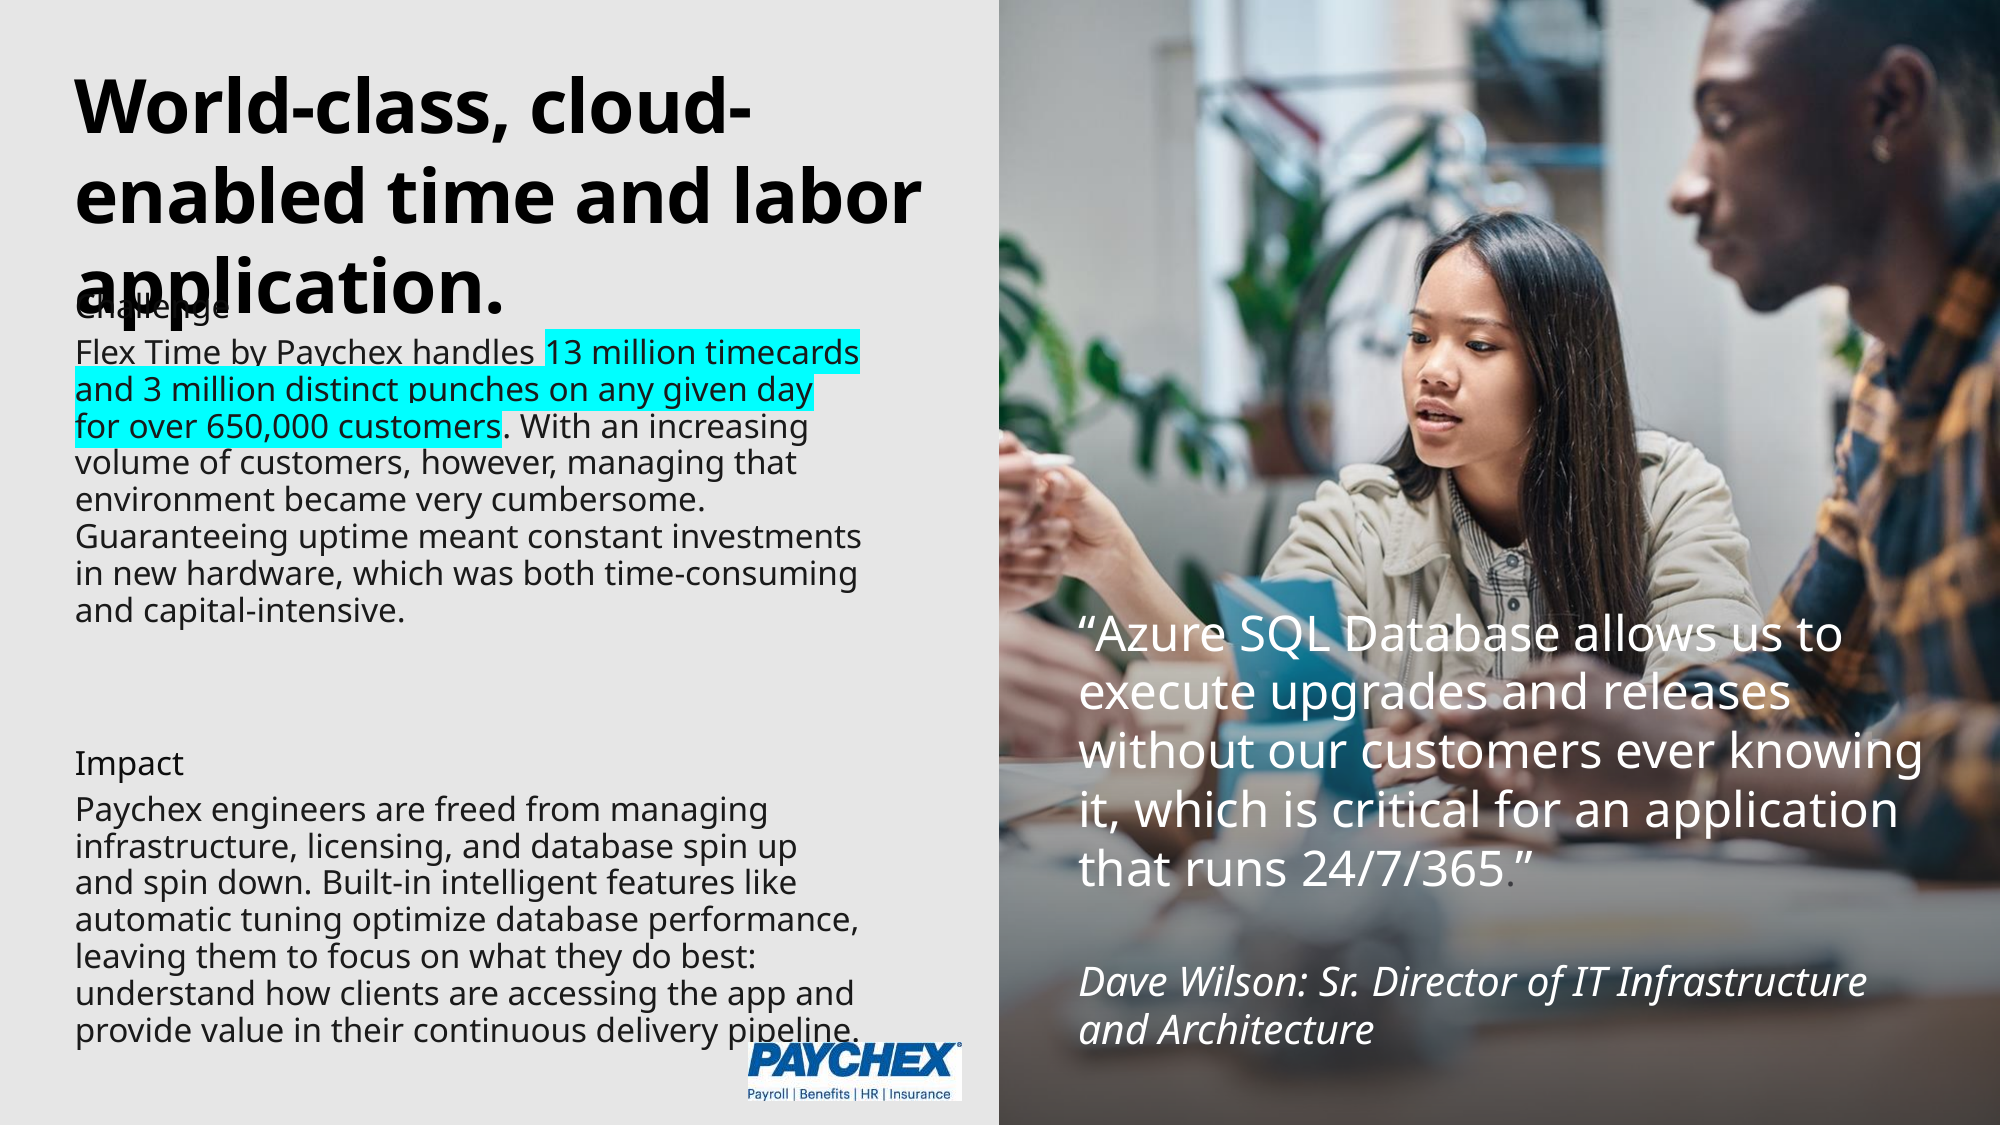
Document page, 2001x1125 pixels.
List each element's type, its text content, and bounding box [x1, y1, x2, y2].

title World-class, cloud-enabled time and labor application. [74, 58, 984, 168]
picture [747, 1041, 962, 1102]
picture [999, 0, 2000, 1125]
list Challenge Flex Time by Paychex handles 13 million timecards and 3 million distinct punches on any given day for over 650,000 customers. With an increasing volume of customers, however, managing that environment became very cumbersome. Guaranteeing uptime meant constant investments in new hardware, which was both time-consuming and capital-intensive. Impact Paychex engineers are freed from managing infrastructure, licensing, and database spin up and spin down. Built-in intelligent features like automatic tuning optimize database performance, leaving them to focus on what they do best: understand how clients are accessing the app and provide value in their continuous delivery pipeline. [74, 288, 866, 1029]
